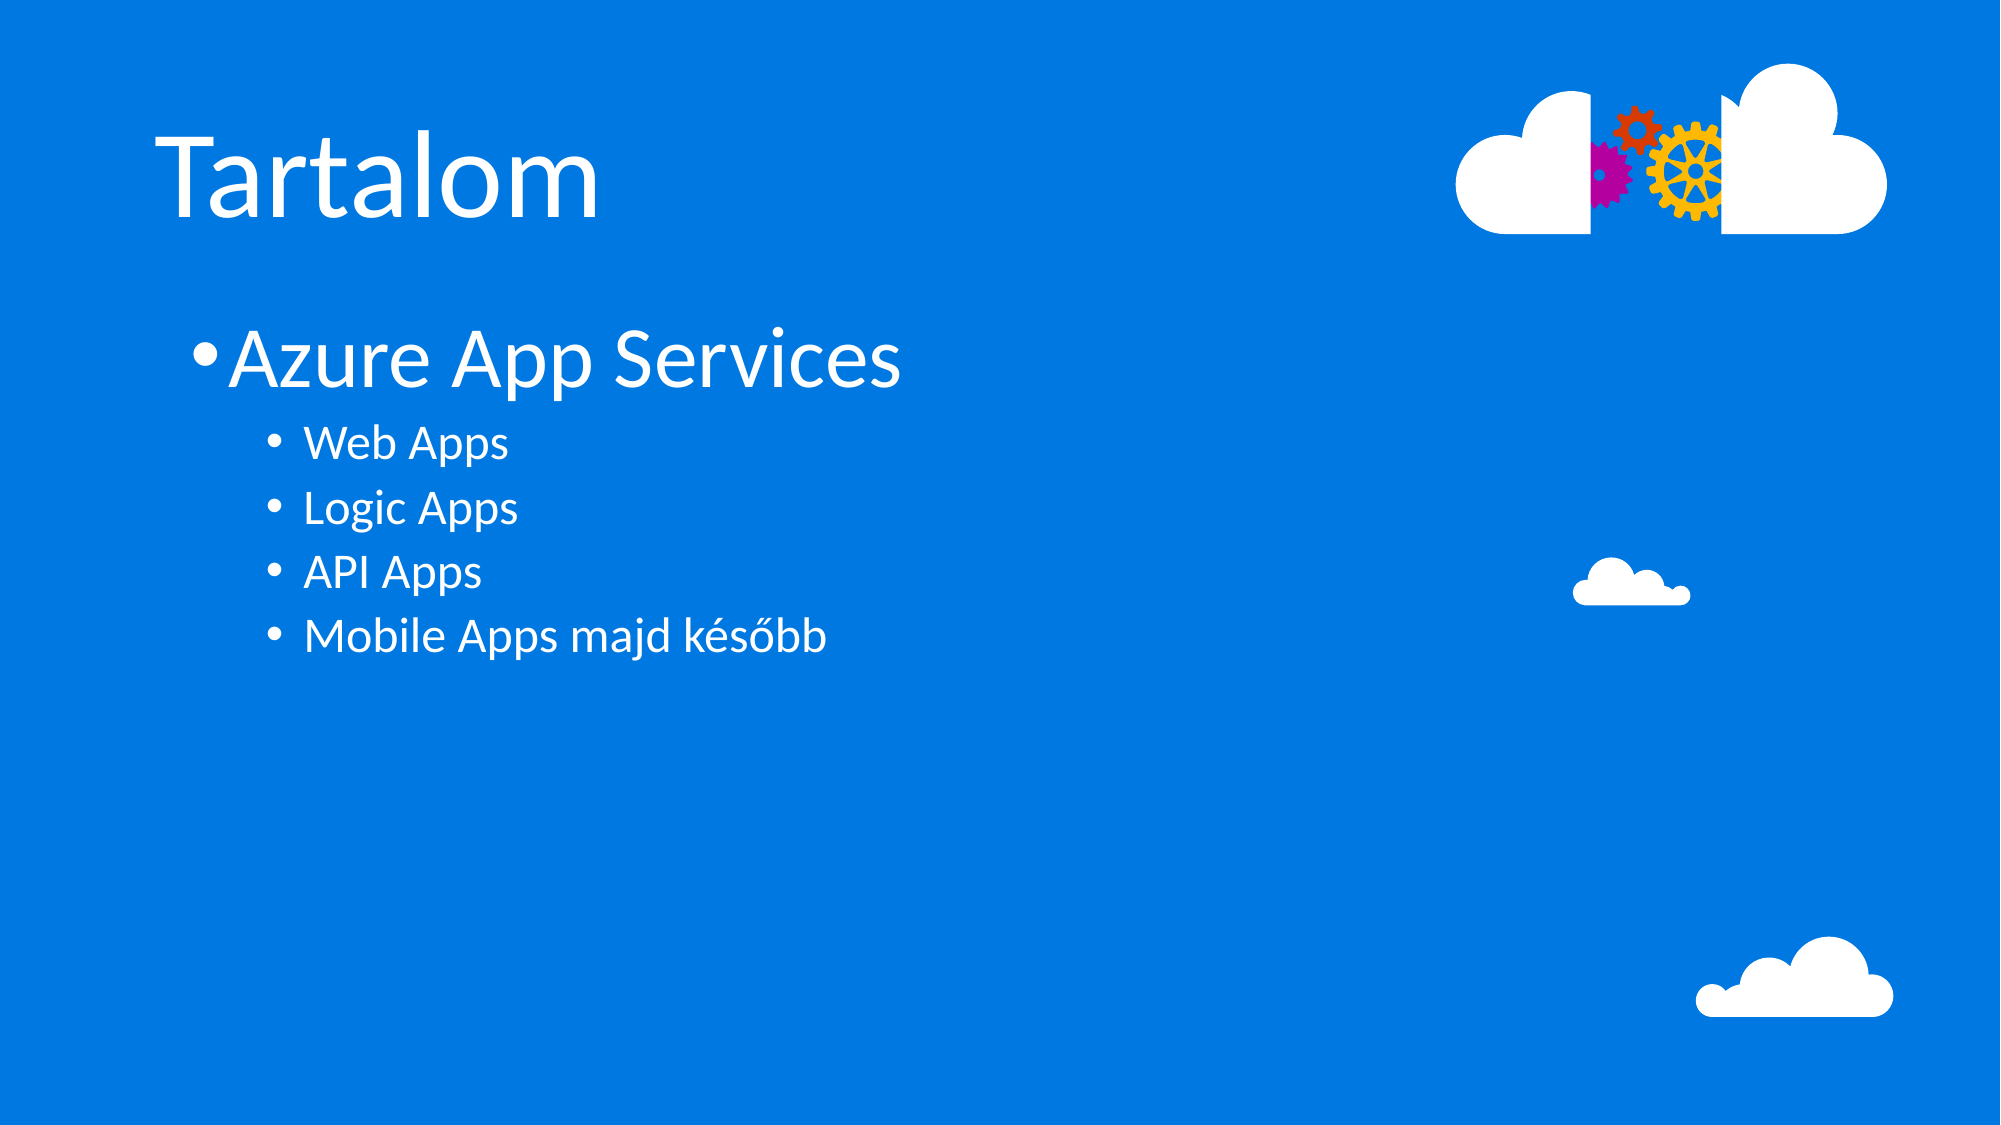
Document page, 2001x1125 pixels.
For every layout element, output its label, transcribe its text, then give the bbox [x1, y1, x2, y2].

list Azure App Services Web Apps Logic Apps API Apps Mobile Apps majd később [175, 304, 1473, 1057]
